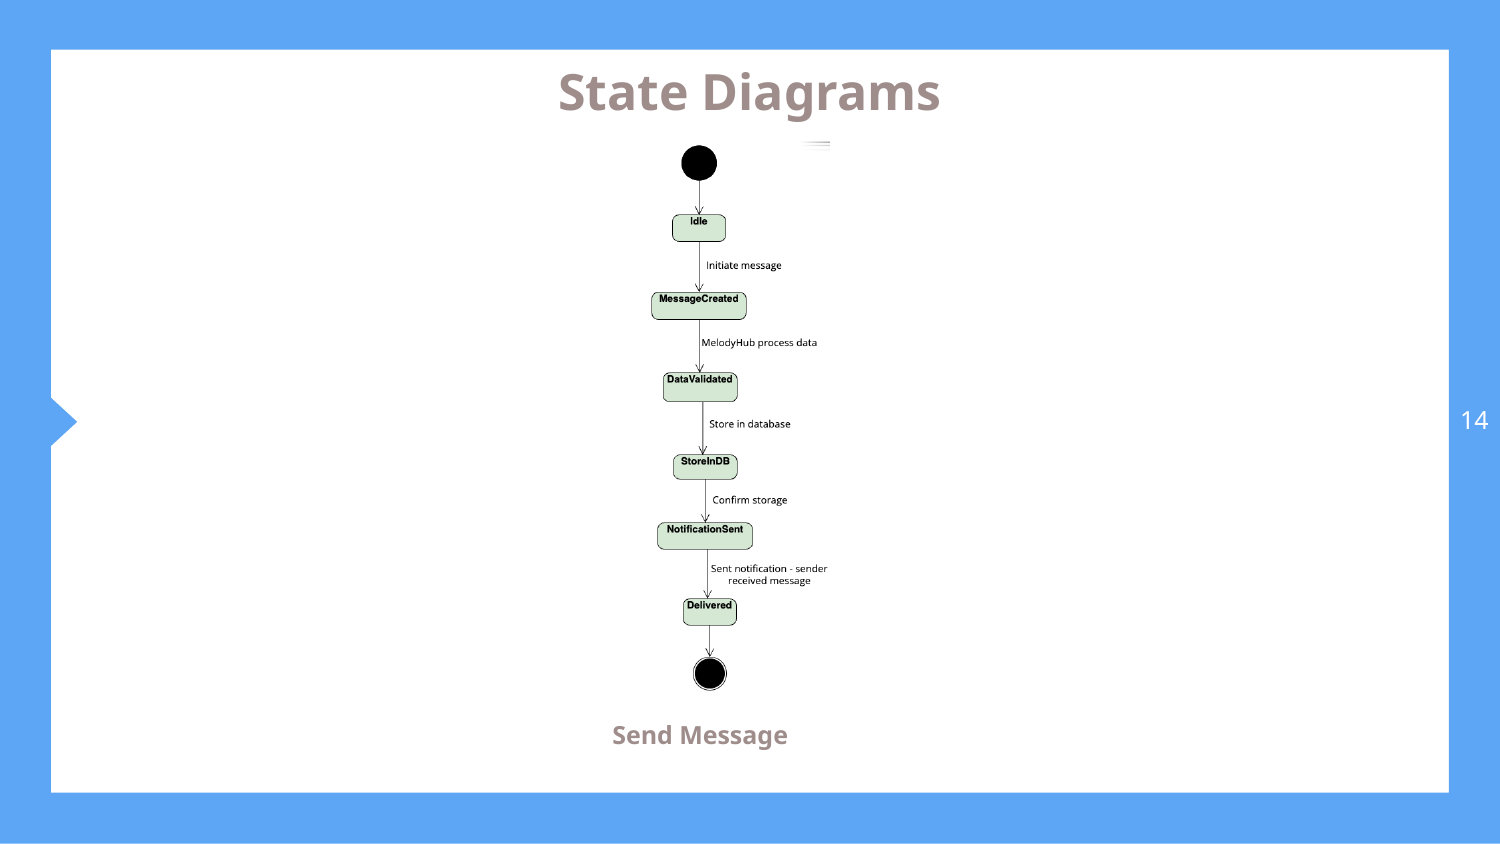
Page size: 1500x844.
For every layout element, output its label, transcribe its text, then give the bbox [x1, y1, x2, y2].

text_box Send Message [510, 702, 890, 750]
slide_number 14 [1449, 371, 1500, 472]
picture [650, 141, 830, 695]
text_box State Diagrams [364, 60, 1136, 121]
